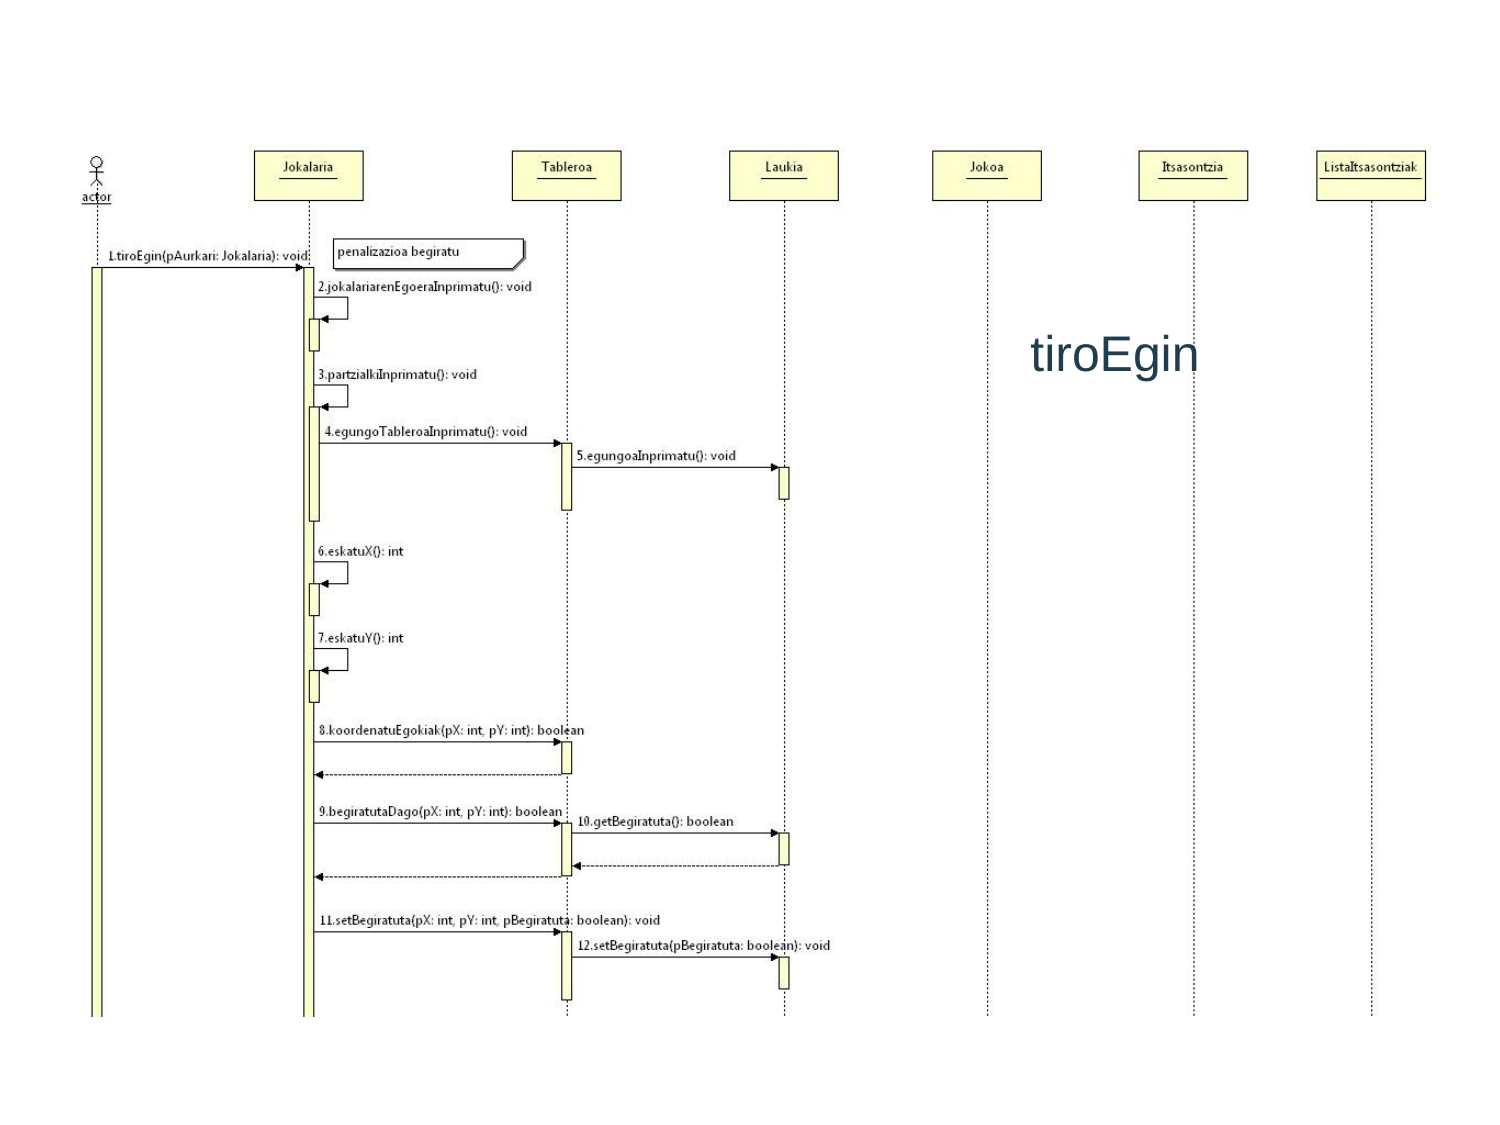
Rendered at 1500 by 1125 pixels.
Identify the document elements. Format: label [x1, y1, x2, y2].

picture [74, 144, 1436, 1017]
